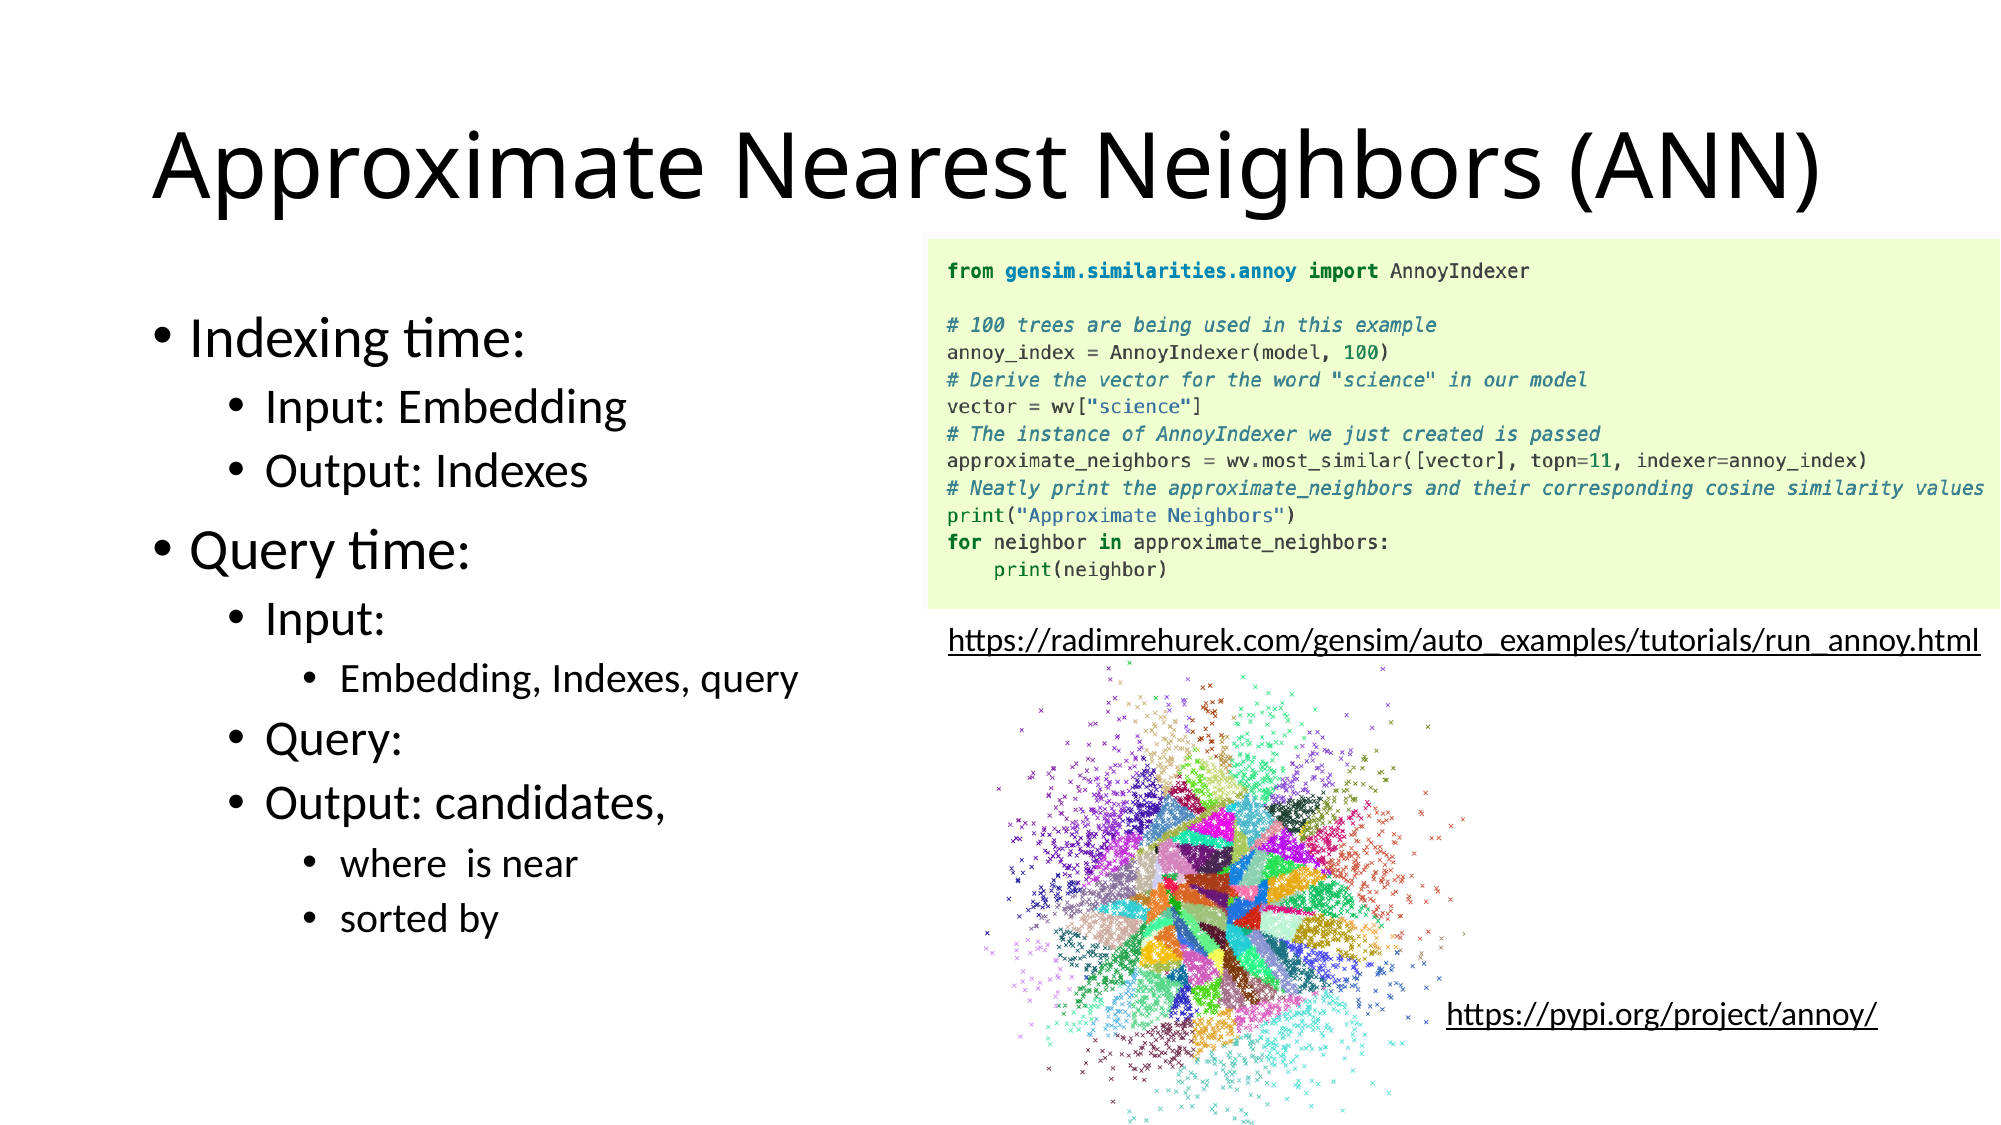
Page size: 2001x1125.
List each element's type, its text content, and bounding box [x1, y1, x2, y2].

text_box https://radimrehurek.com/gensim/auto_examples/tutorials/run_annoy.html [933, 610, 2000, 666]
text_box https://pypi.org/project/annoy/ [1465, 985, 2000, 1040]
picture [979, 659, 1465, 1125]
title Approximate Nearest Neighbors (ANN) [137, 59, 1863, 278]
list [921, 232, 2000, 609]
